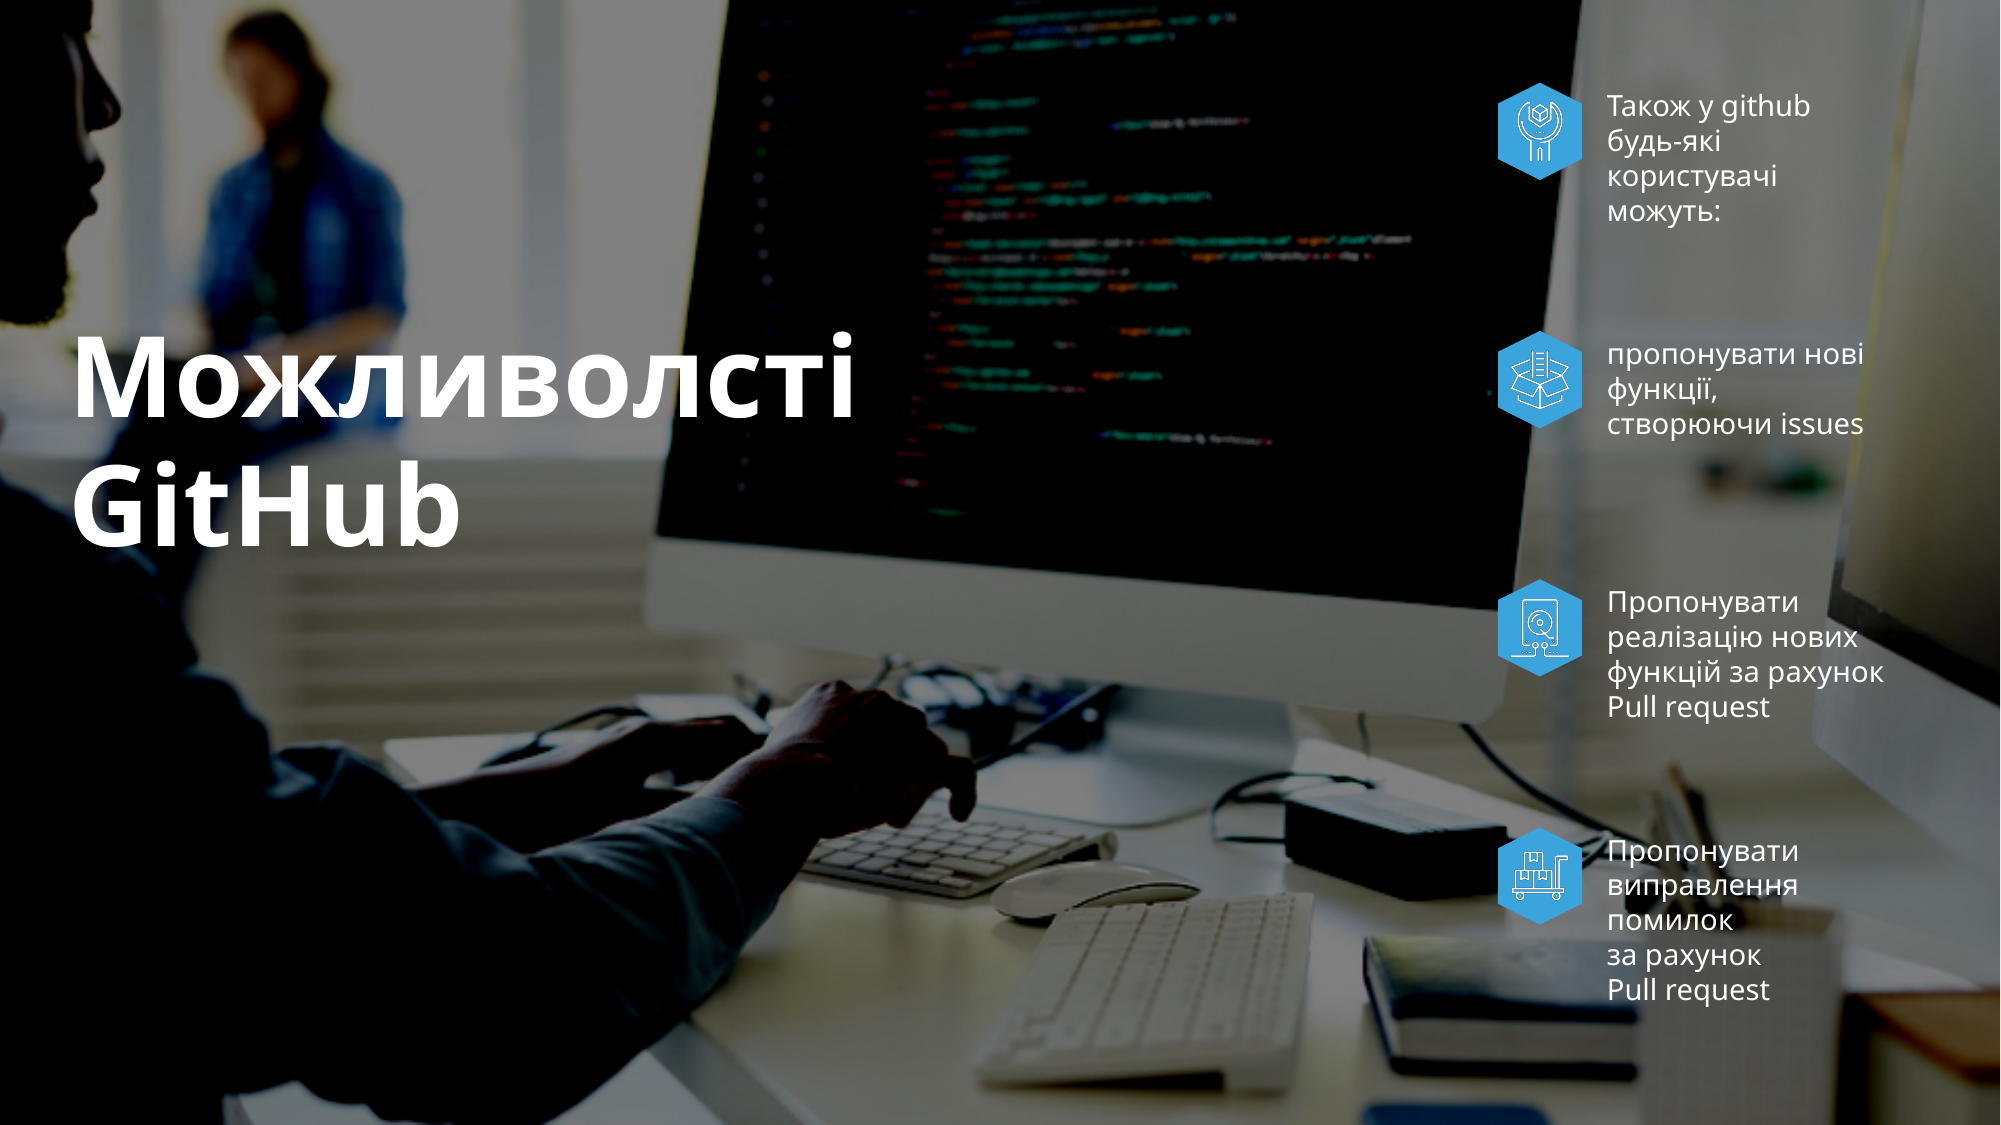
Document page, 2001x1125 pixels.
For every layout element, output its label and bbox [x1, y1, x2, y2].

text_box [1497, 82, 1583, 181]
text_box [0, 0, 2001, 1125]
text_box [1497, 330, 1583, 429]
text_box [1497, 578, 1583, 677]
text_box [1497, 827, 1583, 926]
